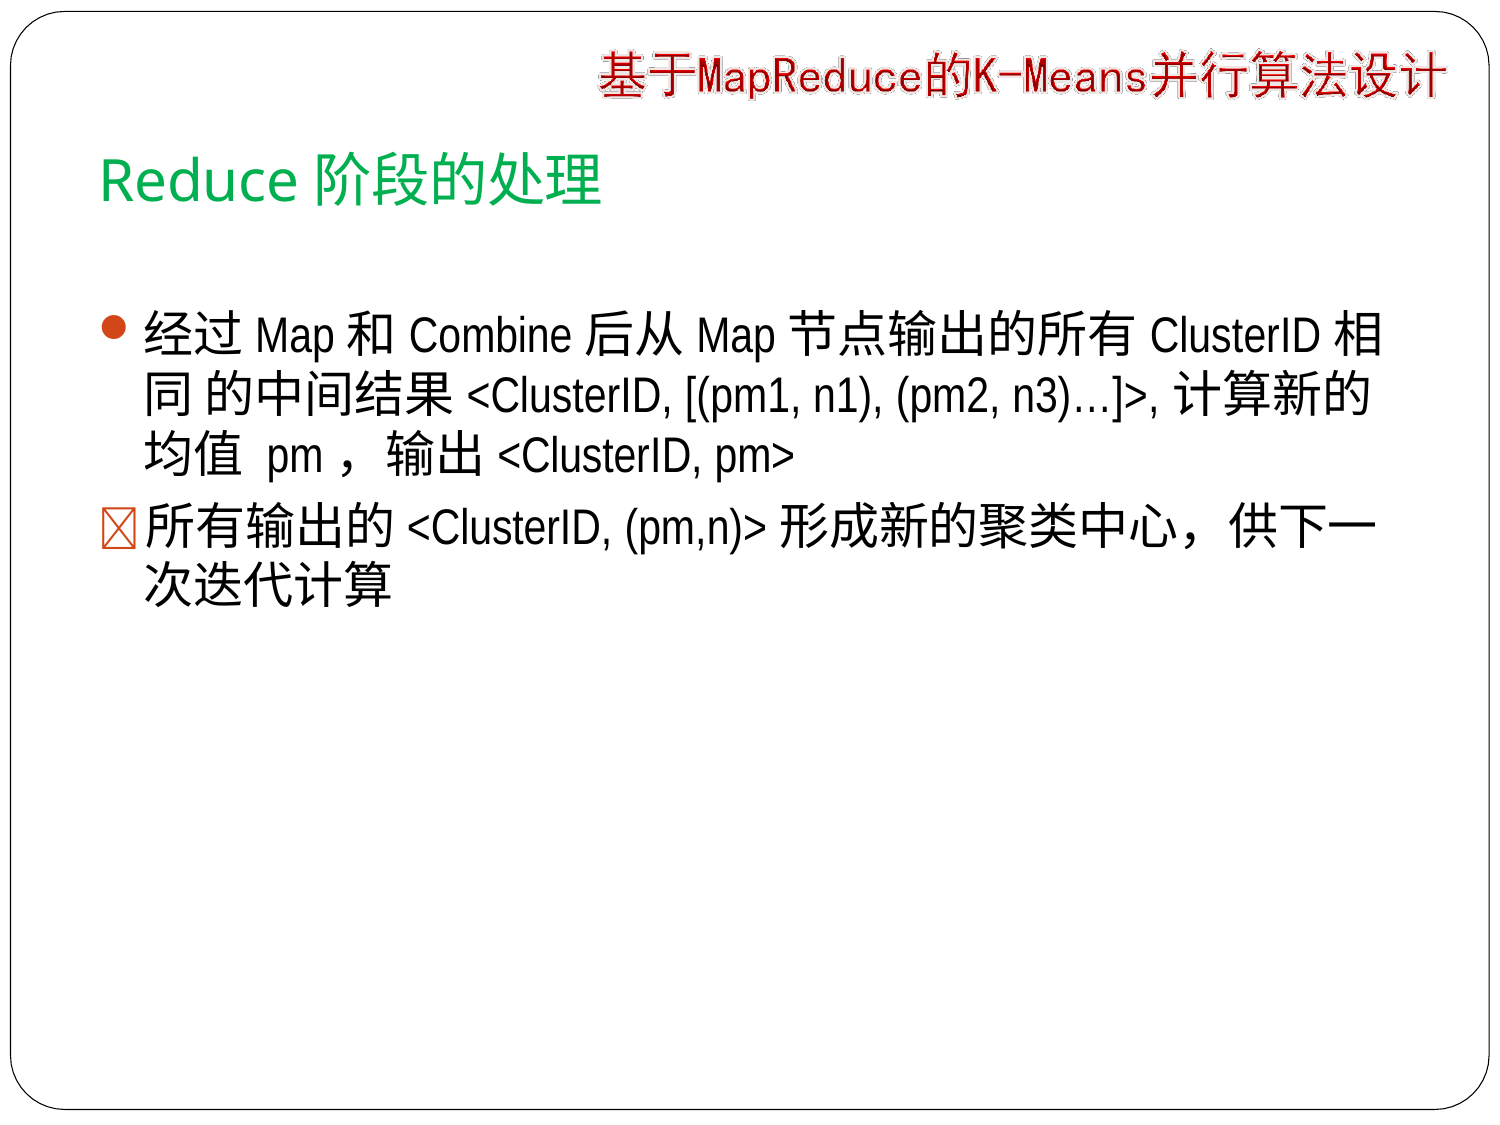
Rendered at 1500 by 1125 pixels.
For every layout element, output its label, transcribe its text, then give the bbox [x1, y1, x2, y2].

title Reduce阶段的处理 [58, 109, 1442, 333]
text_box [596, 48, 1448, 101]
text_box 经过Map和Combine后从Map节点输出的所有ClusterID相同 的中间结果<ClusterID, [(pm1, n1), (pm2, n3)…]>,计算新的均值 pm，输出<ClusterID, pm>  所有输出的<ClusterID, (pm,n)>形成新的聚类中心，供下一 次迭代计算 [96, 302, 1388, 614]
